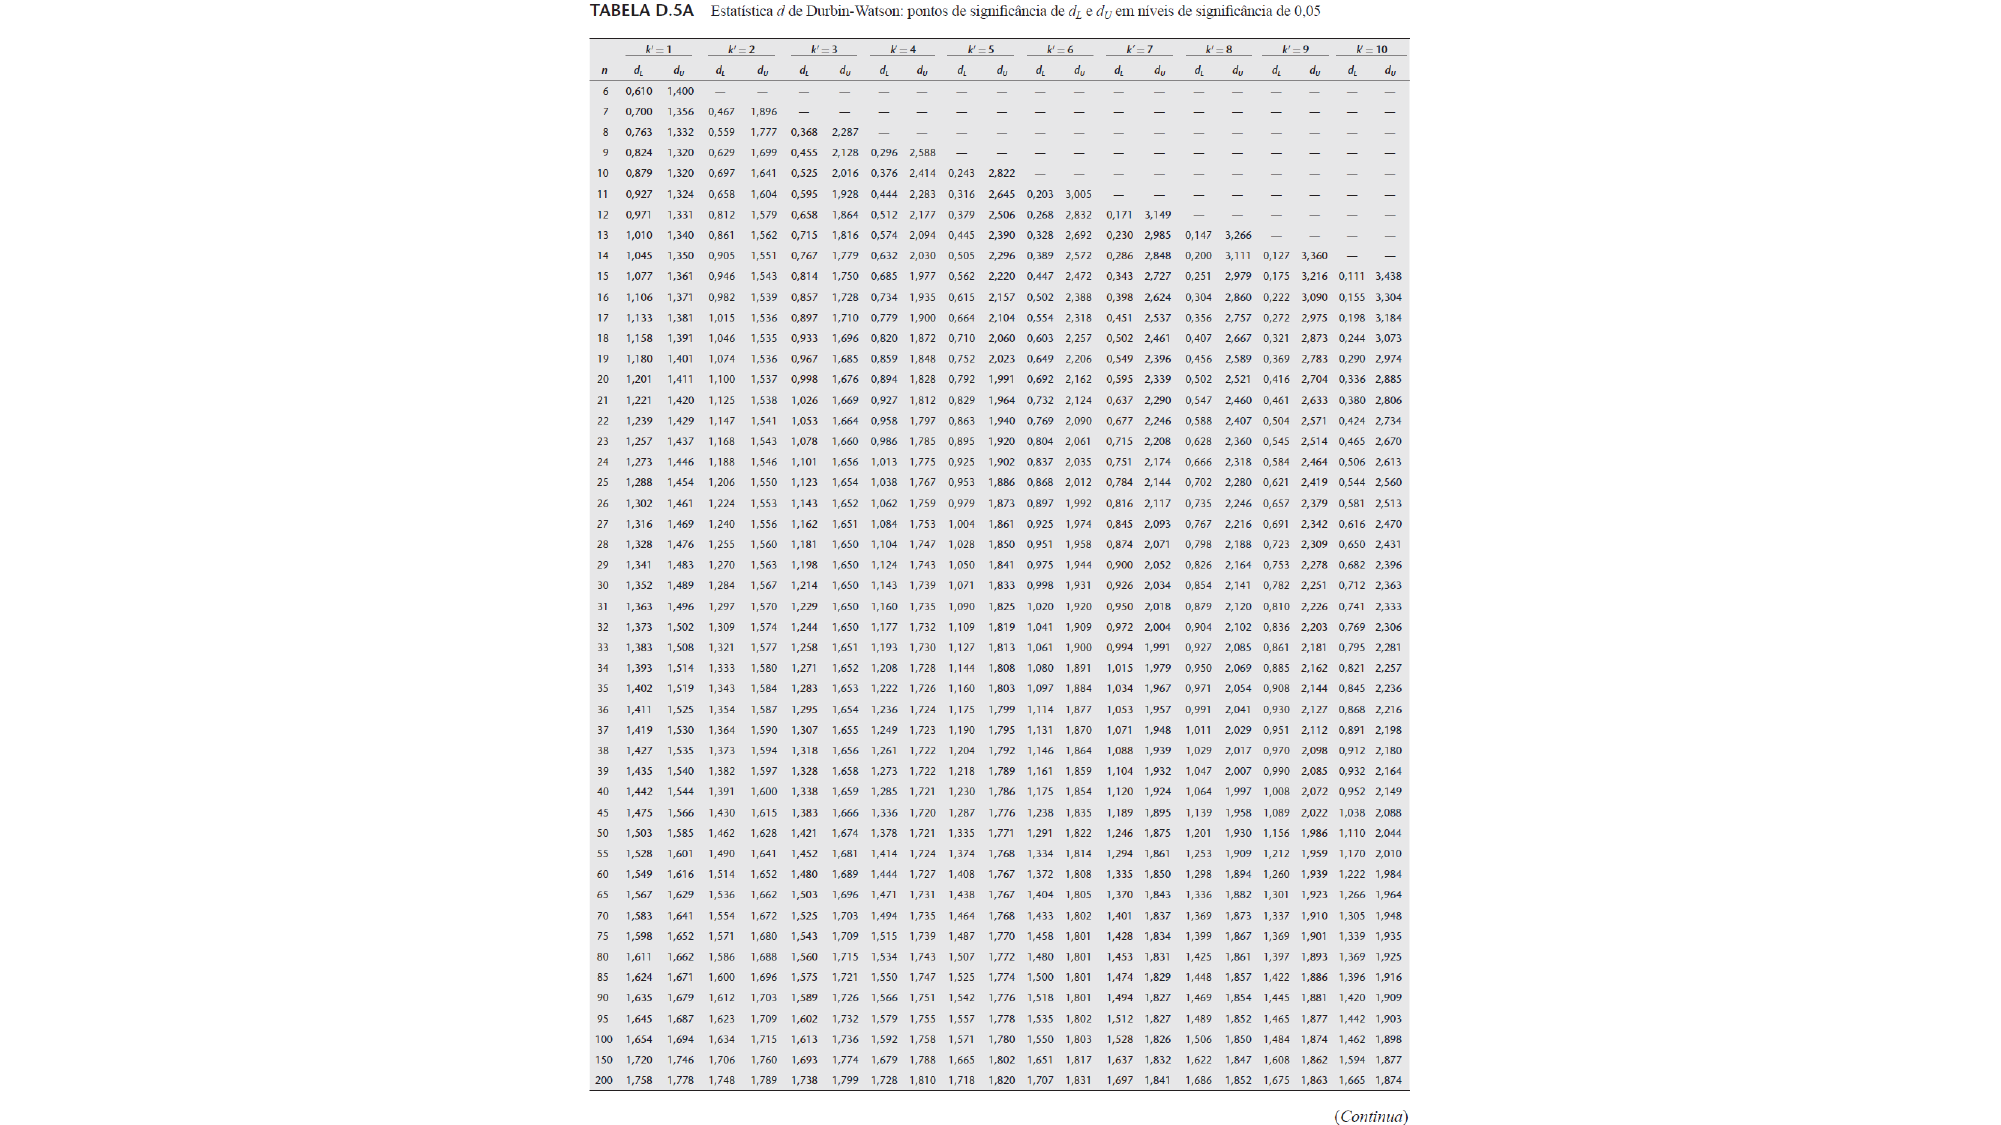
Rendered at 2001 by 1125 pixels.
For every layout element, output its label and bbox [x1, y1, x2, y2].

list [586, 0, 1411, 1125]
